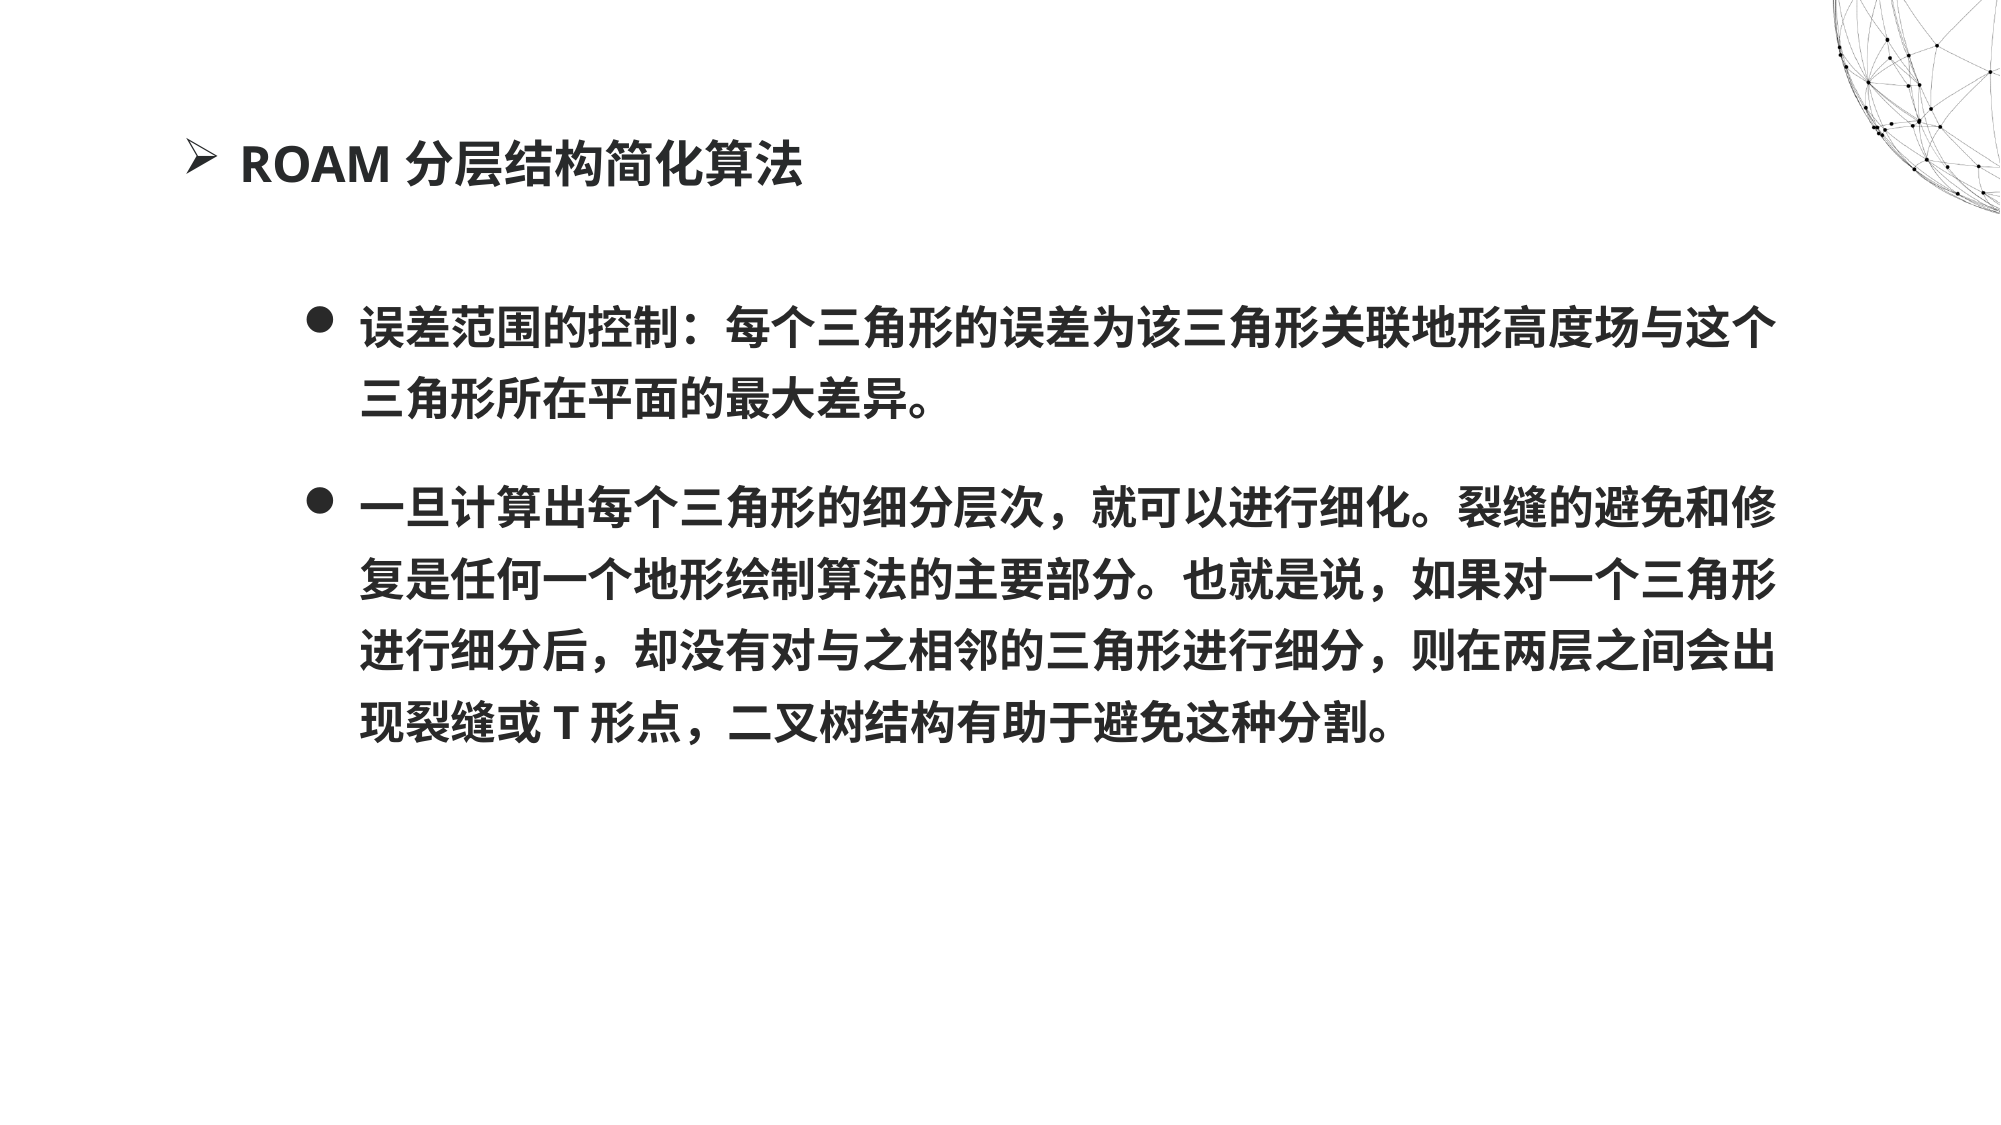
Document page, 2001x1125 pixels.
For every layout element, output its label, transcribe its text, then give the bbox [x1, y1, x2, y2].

title ROAM分层结构简化算法 [113, 42, 1820, 284]
list 误差范围的控制：每个三角形的误差为该三角形关联地形高度场与这个三角形所在平面的最大差异。 一旦计算出每个三角形的细分层次，就可以进行细化。裂缝的避免和修复是任何一个地形绘制算法的主要部分。也就是说，如果对一个三角形进行细分后，却没有对与之相邻的三角形进行细分，则在两层之间会出现裂缝或T形点，二叉树结构有助于避免这种分割。 [125, 266, 1821, 943]
picture [711, 0, 2000, 725]
